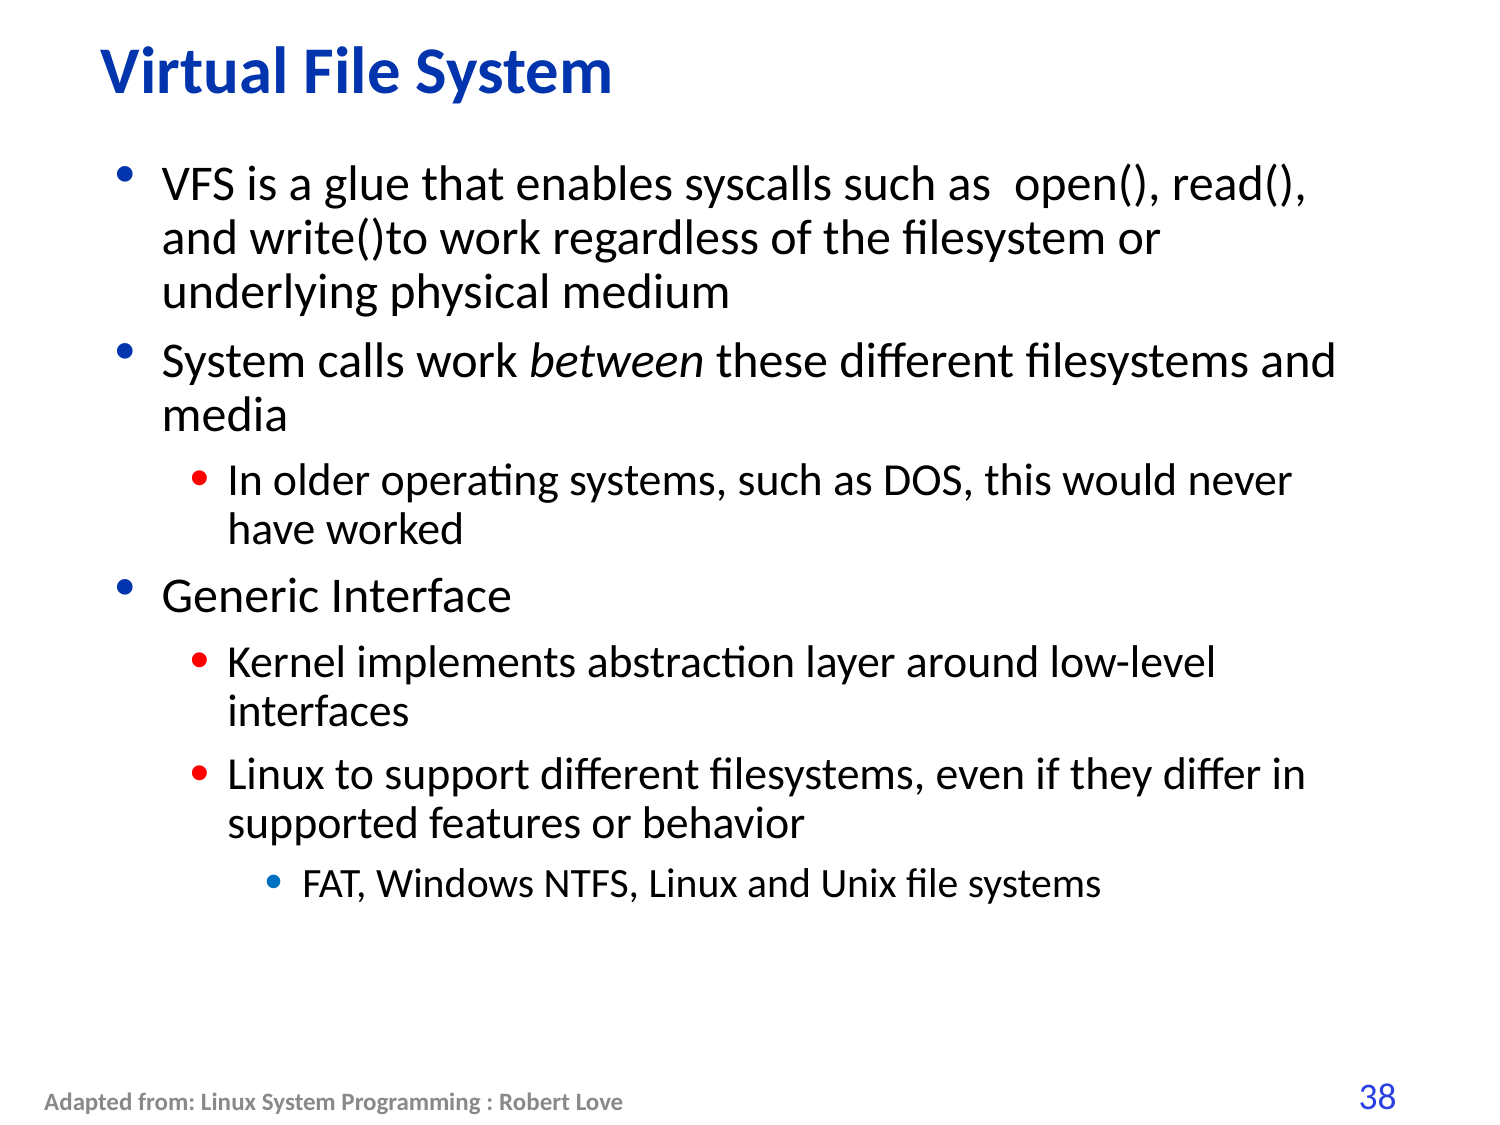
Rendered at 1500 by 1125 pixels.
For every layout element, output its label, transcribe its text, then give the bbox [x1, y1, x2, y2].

text_box Adapted from: Linux System Programming : Robert Love [29, 1082, 668, 1120]
list VFS is a glue that enables syscalls such as open(), read(), and write()to work regardless of the filesystem or underlying physical medium System calls work between these different filesystems and media In older operating systems, such as DOS, this would never have worked Generic Interface Kernel implements abstraction layer around low-level interfaces Linux to support different filesystems, even if they differ in supported features or behavior FAT, Windows NTFS, Linux and Unix file systems [99, 149, 1400, 988]
title Virtual File System [85, 28, 1261, 117]
